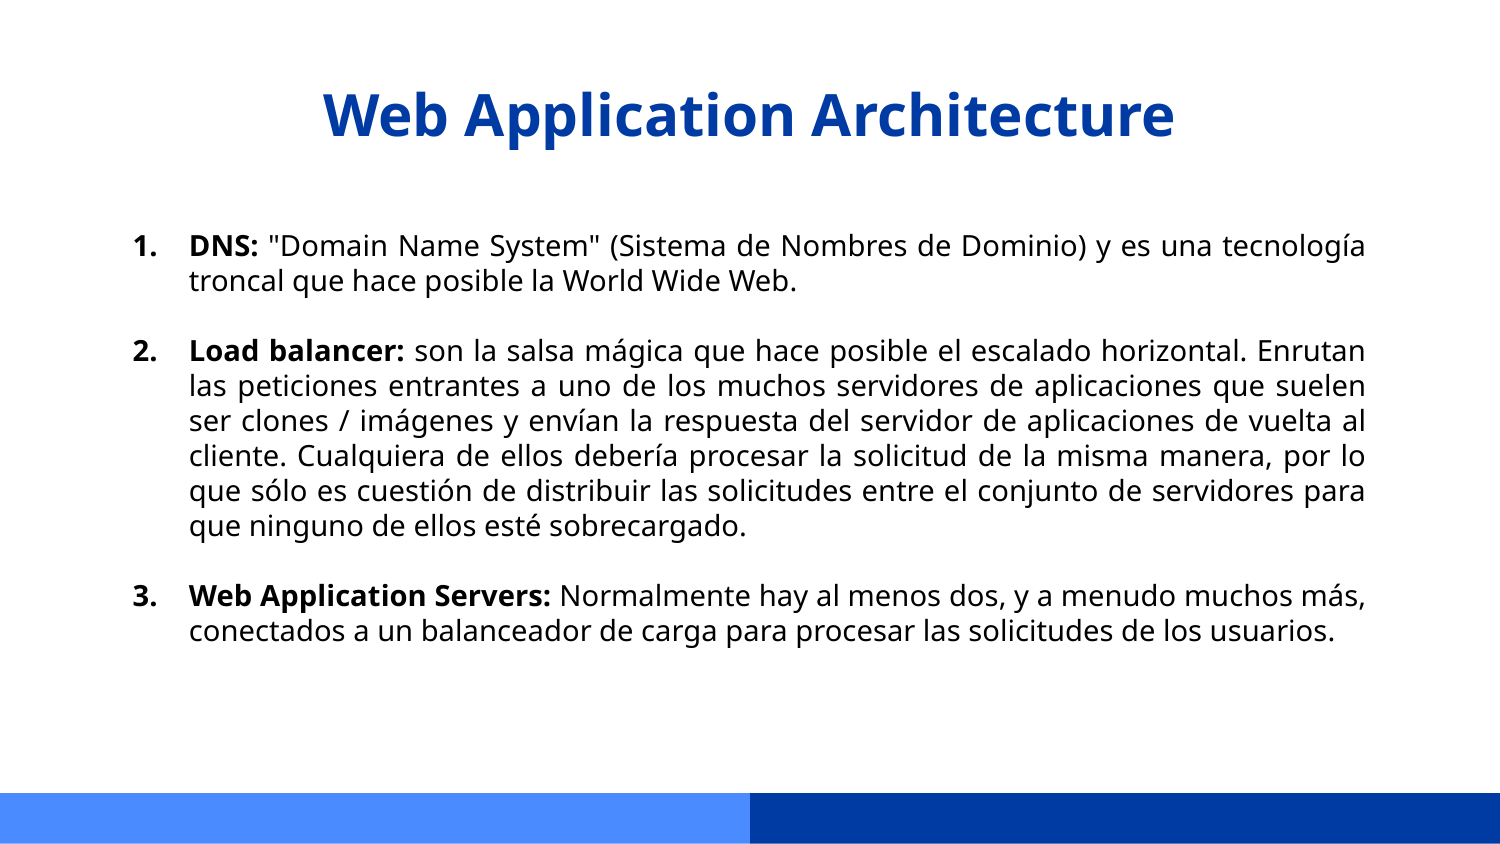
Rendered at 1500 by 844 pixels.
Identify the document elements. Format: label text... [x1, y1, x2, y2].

text_box DNS: "Domain Name System" (Sistema de Nombres de Dominio) y es una tecnología troncal que hace posible la World Wide Web. Load balancer: son la salsa mágica que hace posible el escalado horizontal. Enrutan las peticiones entrantes a uno de los muchos servidores de aplicaciones que suelen ser clones / imágenes y envían la respuesta del servidor de aplicaciones de vuelta al cliente. Cualquiera de ellos debería procesar la solicitud de la misma manera, por lo que sólo es cuestión de distribuir las solicitudes entre el conjunto de servidores para que ninguno de ellos esté sobrecargado. Web Application Servers: Normalmente hay al menos dos, y a menudo muchos más, conectados a un balanceador de carga para procesar las solicitudes de los usuarios. [117, 212, 1383, 767]
title Web Application Architecture [117, 62, 1383, 157]
